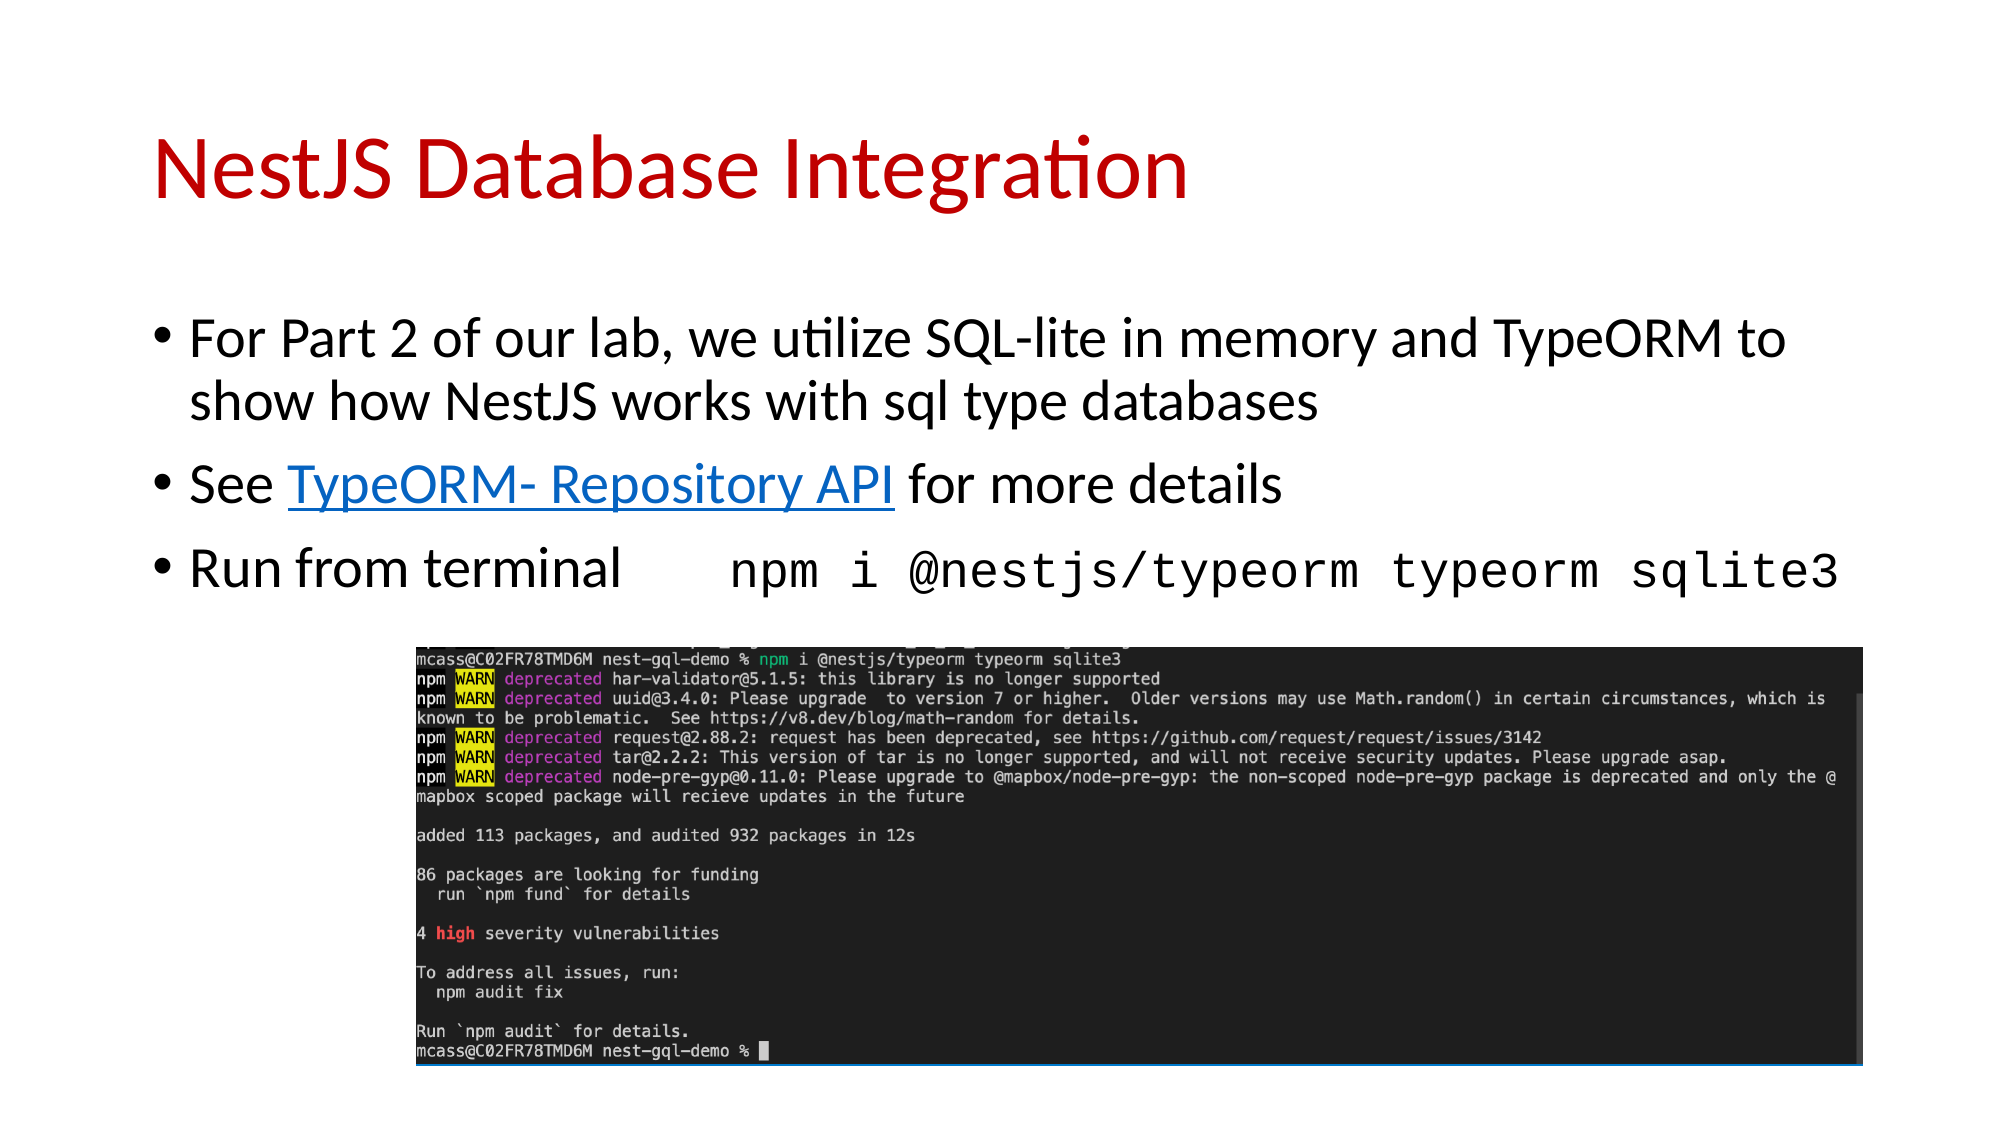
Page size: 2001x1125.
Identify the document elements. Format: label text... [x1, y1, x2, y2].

list For Part 2 of our lab, we utilize SQL-lite in memory and TypeORM to show how NestJS works with sql type databases See TypeORM- Repository API for more details Run from terminal npm i @nestjs/typeorm typeorm sqlite3 [137, 299, 1863, 1014]
picture [416, 647, 1863, 1066]
title NestJS Database Integration [137, 59, 1863, 278]
